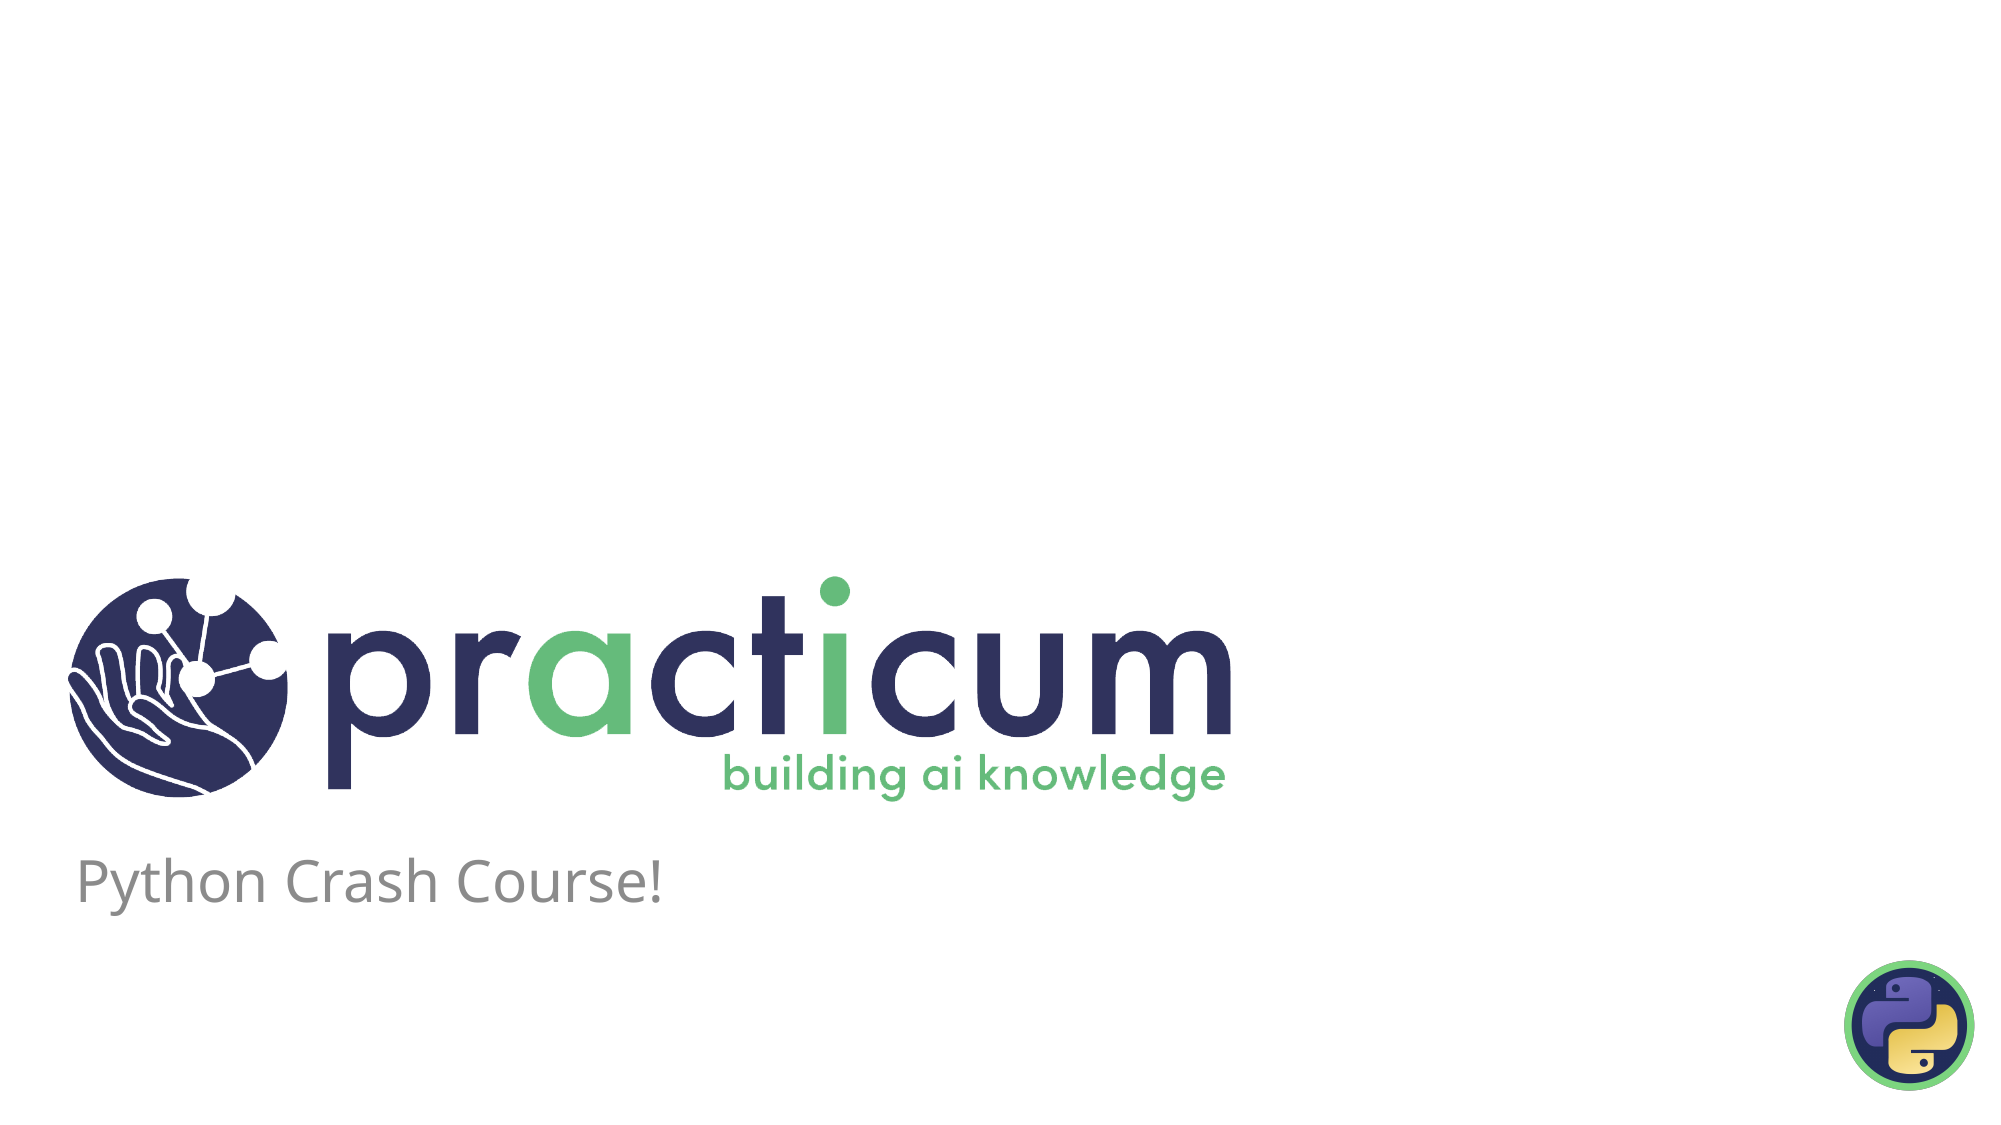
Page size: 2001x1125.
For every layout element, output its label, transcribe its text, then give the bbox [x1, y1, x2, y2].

list Python Crash Course! [60, 844, 1786, 955]
picture [1837, 954, 1980, 1097]
picture [24, 518, 1300, 865]
